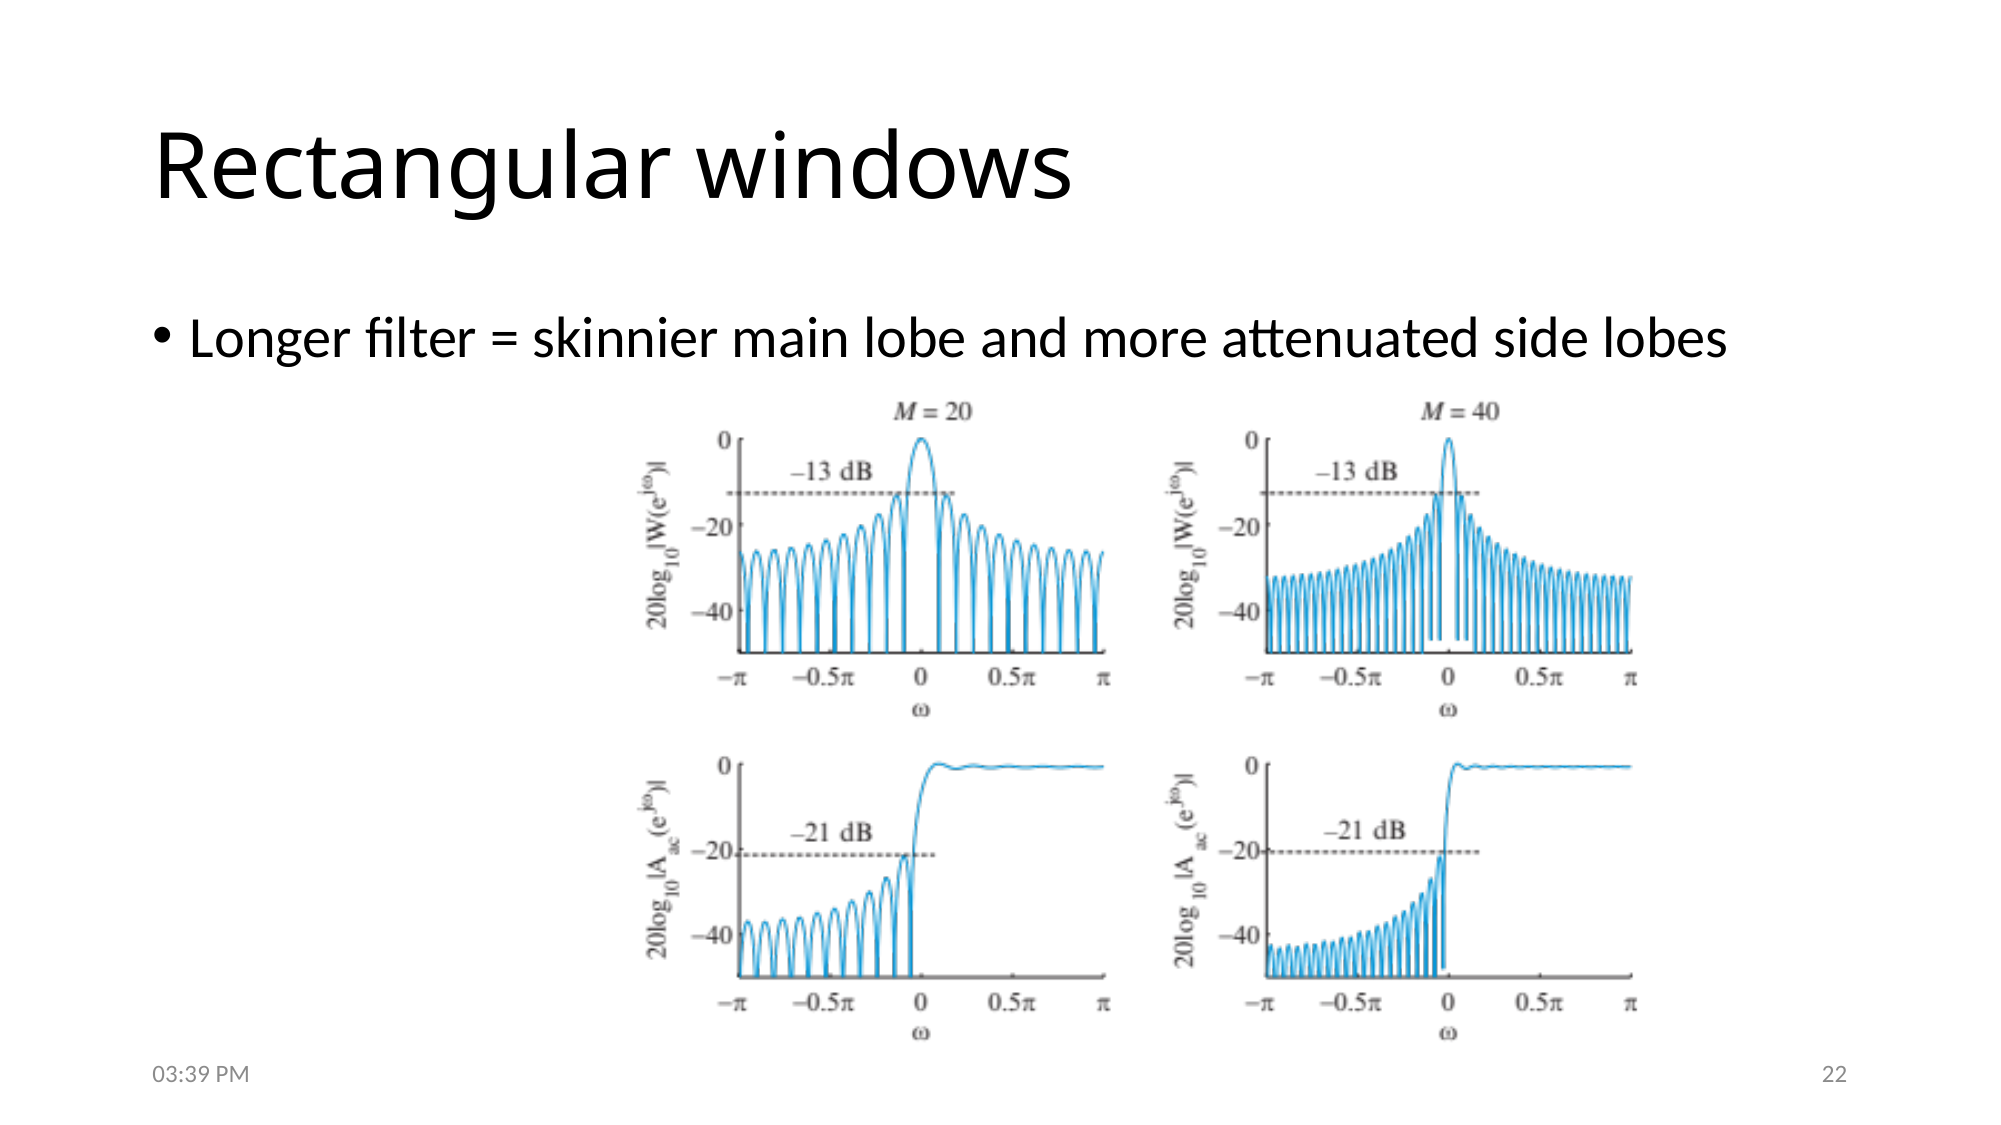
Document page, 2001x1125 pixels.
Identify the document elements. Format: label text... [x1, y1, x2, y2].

list Longer filter = skinnier main lobe and more attenuated side lobes [137, 299, 1863, 1014]
title Rectangular windows [137, 59, 1863, 278]
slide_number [137, 1042, 588, 1103]
slide_number 22 [1412, 1042, 1863, 1103]
picture [631, 396, 1638, 1043]
